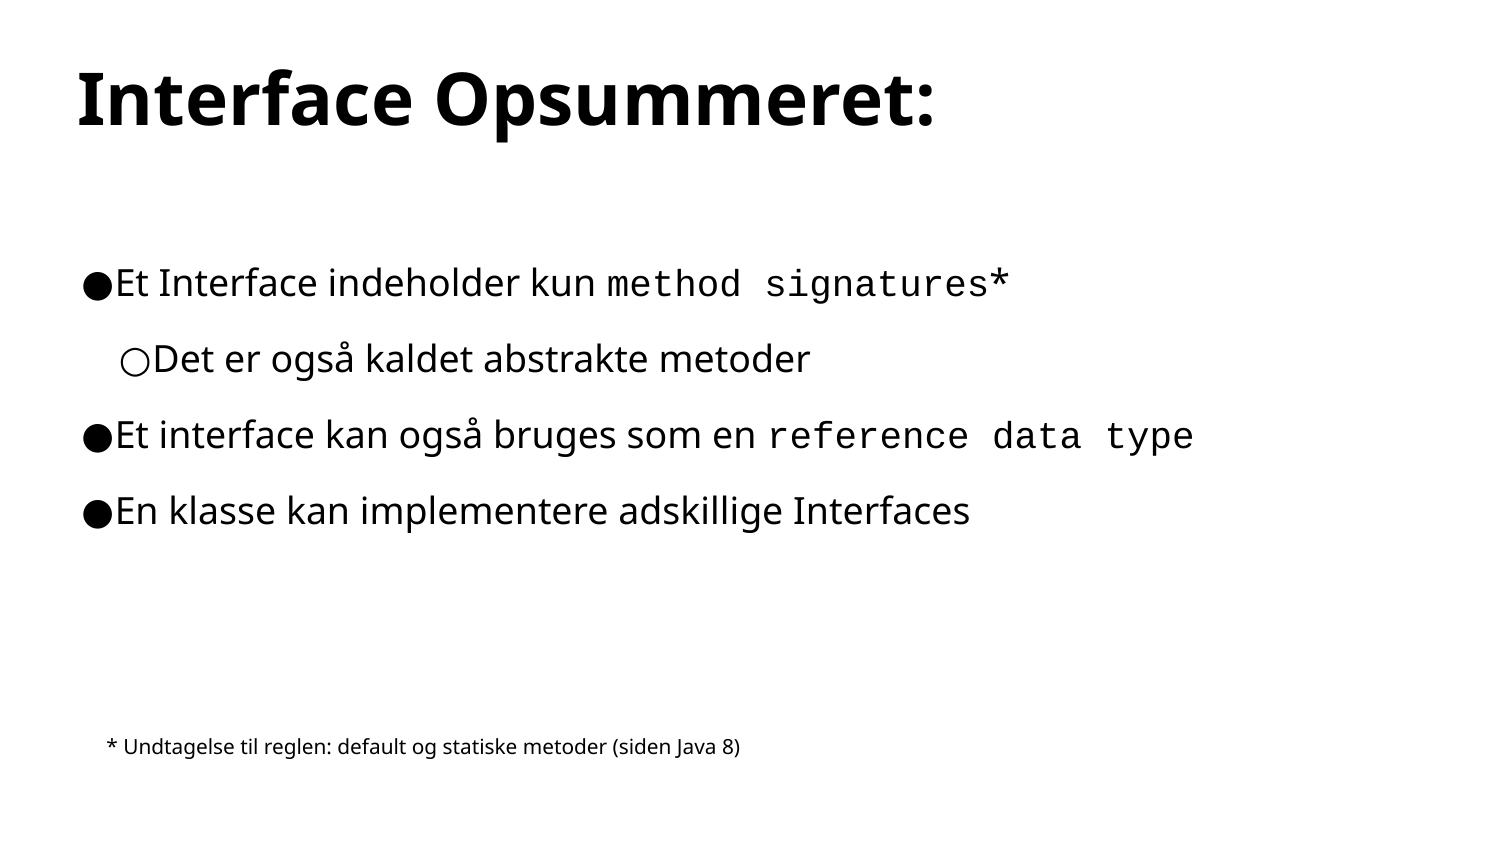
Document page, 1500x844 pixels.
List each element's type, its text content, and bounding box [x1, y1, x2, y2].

title Interface Opsummeret: [74, 66, 1426, 155]
text_box * Undtagelse til reglen: default og statiske metoder (siden Java 8) [74, 733, 1013, 762]
list Et Interface indeholder kun method signatures* Det er også kaldet abstrakte metoder Et interface kan også bruges som en reference data type En klasse kan implementere adskillige Interfaces [74, 261, 1426, 583]
